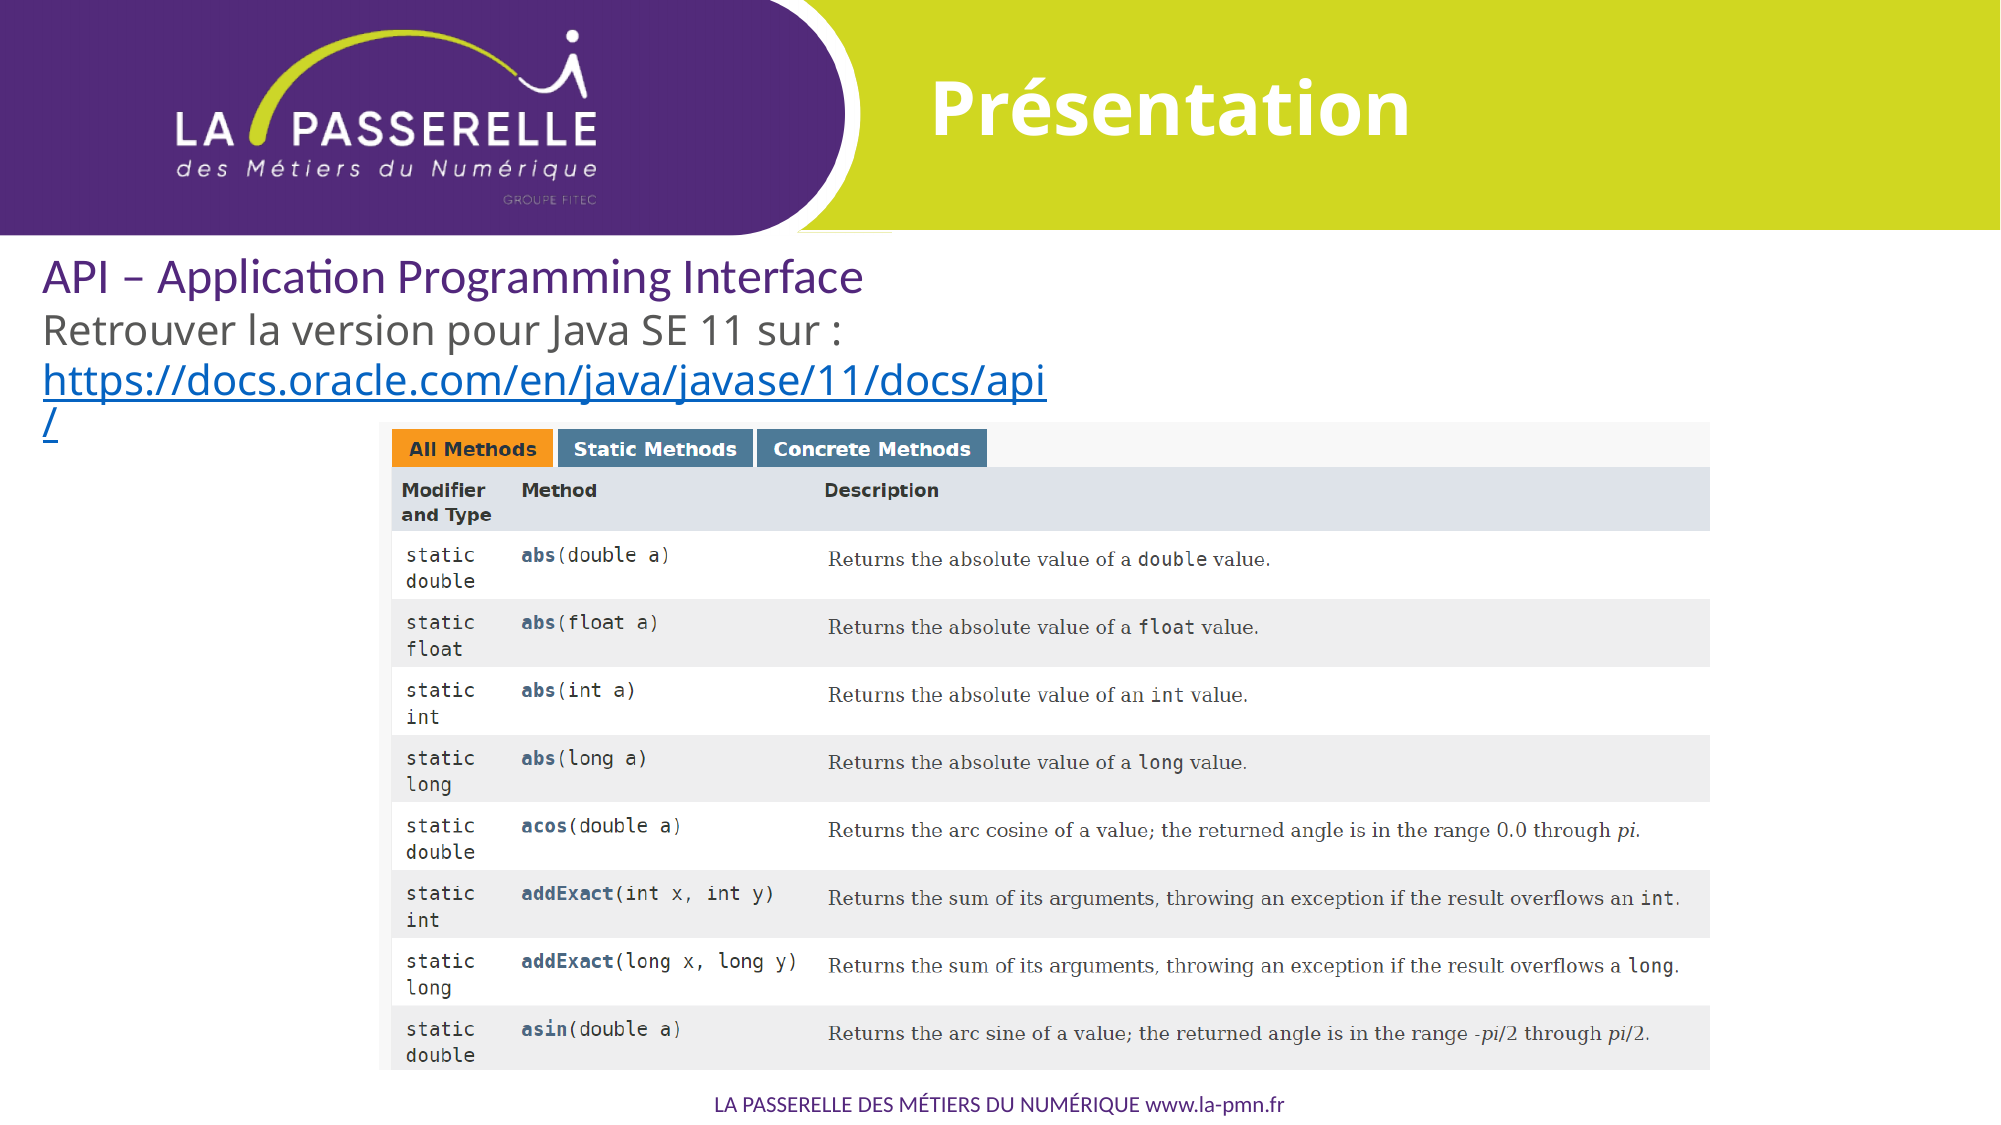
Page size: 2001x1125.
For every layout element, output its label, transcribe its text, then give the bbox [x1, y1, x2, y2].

text_box API – Application Programming Interface Retrouver la version pour Java SE 11 sur : https://docs.oracle.com/en/java/javase/11/docs/api/ [28, 236, 1074, 464]
picture [0, 0, 892, 236]
text_box LA PASSERELLE DES MÉTIERS DU NUMÉRIQUE www.la-pmn.fr [0, 1082, 2000, 1125]
text_box Présentation [915, 63, 2000, 154]
picture [379, 422, 1710, 1070]
